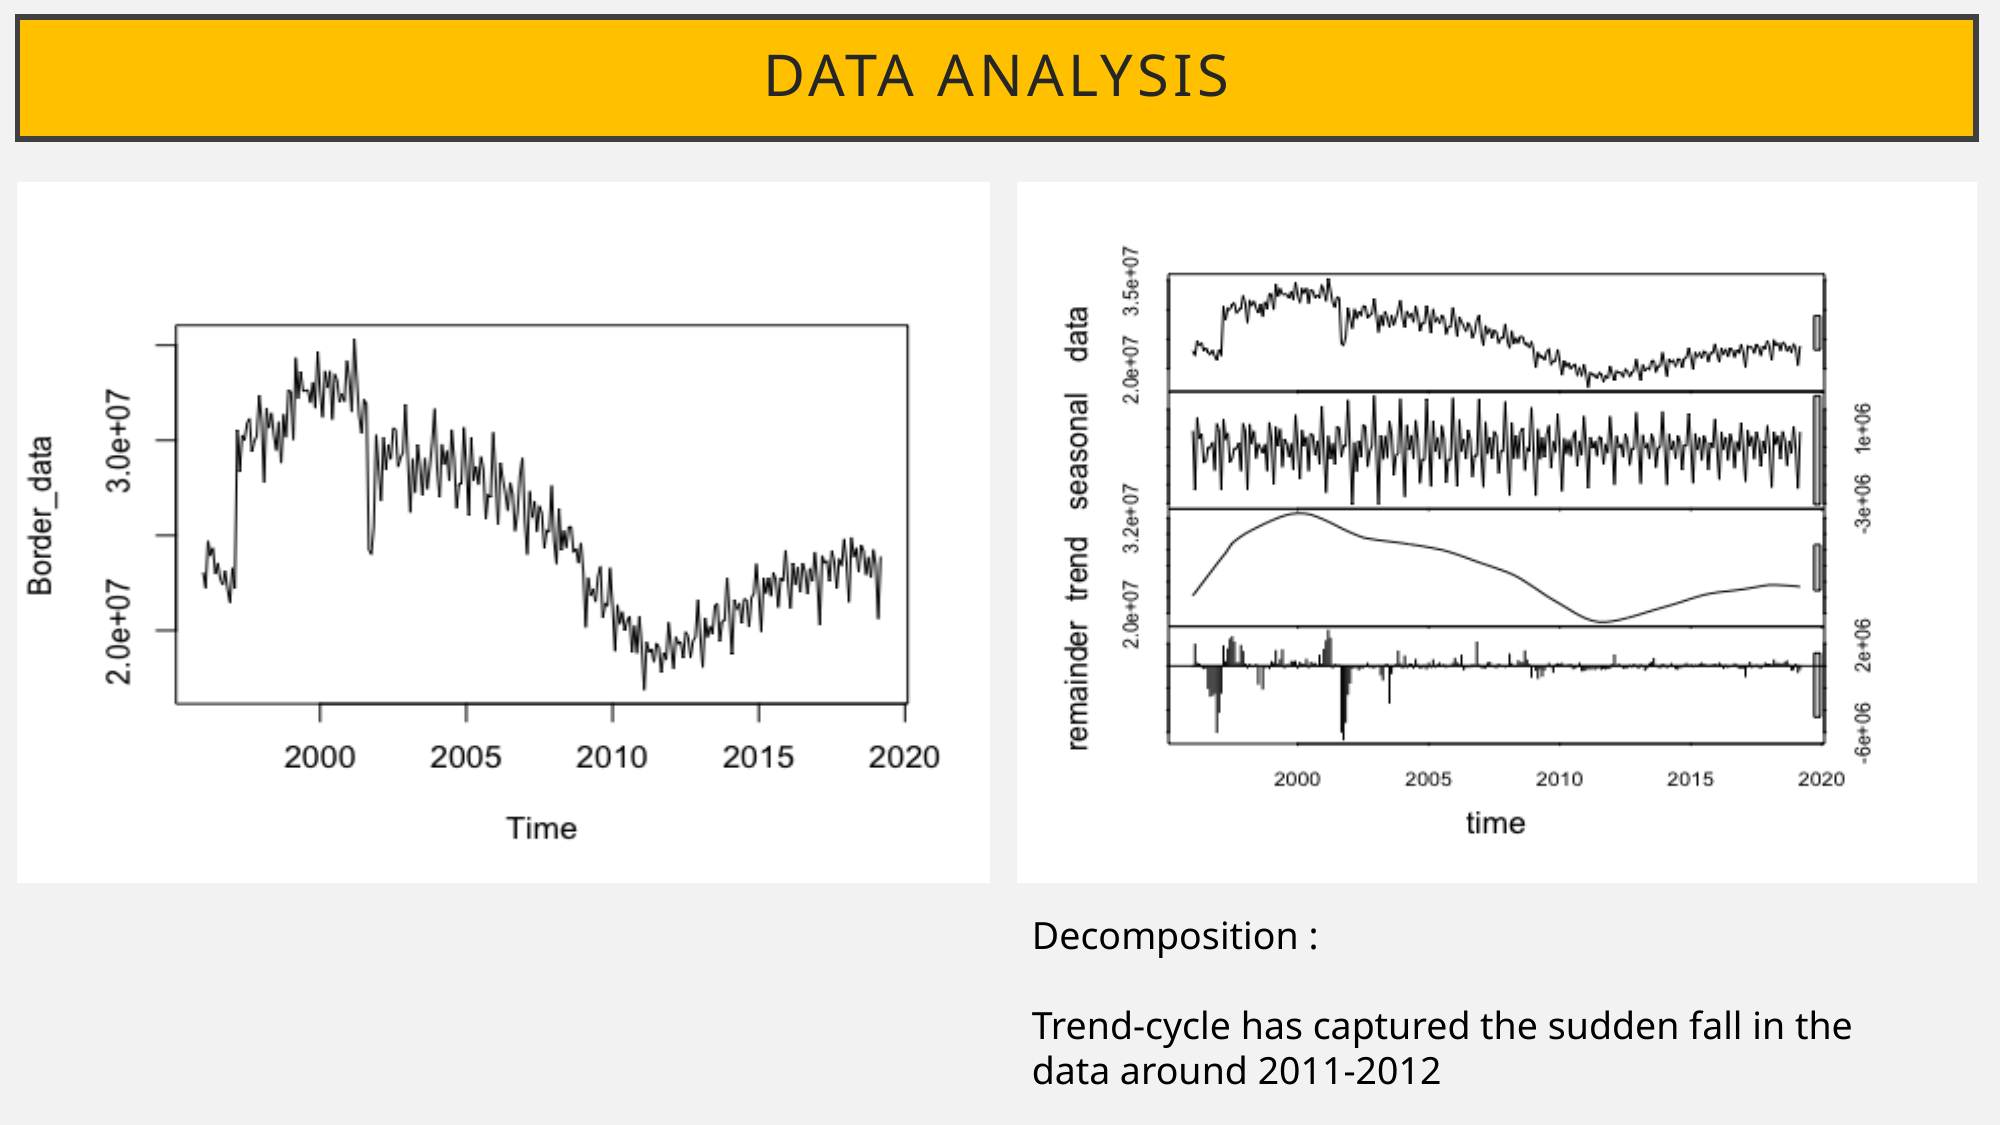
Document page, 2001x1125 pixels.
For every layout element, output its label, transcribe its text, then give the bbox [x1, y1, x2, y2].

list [17, 182, 990, 883]
picture [1017, 182, 1977, 883]
title DATA ANALYSIS [15, 14, 1979, 142]
text_box Decomposition : Trend-cycle has captured the sudden fall in the data around 2011-2012 [1017, 904, 1939, 1100]
